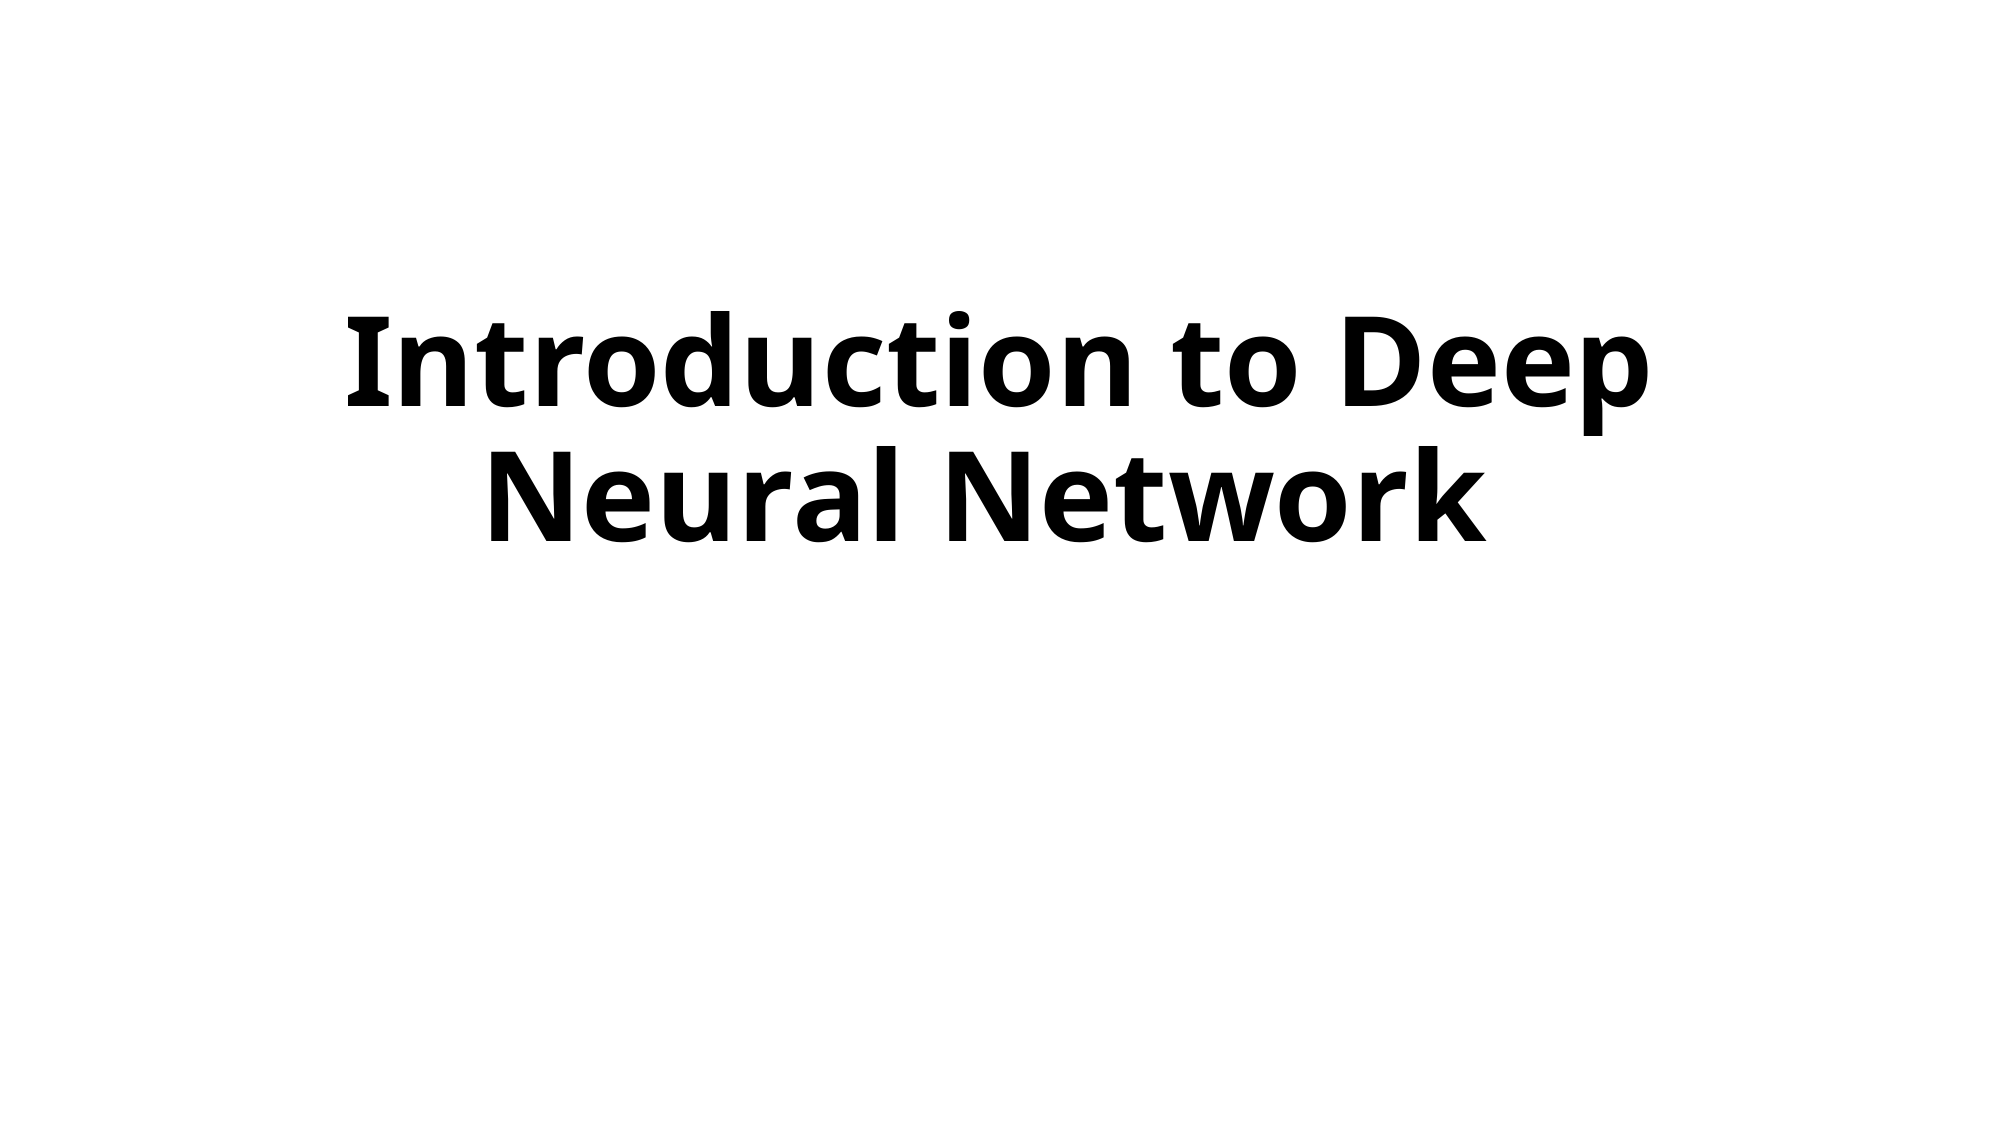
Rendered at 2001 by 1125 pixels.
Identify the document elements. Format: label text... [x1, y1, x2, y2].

title Introduction to Deep Neural Network [249, 184, 1750, 576]
